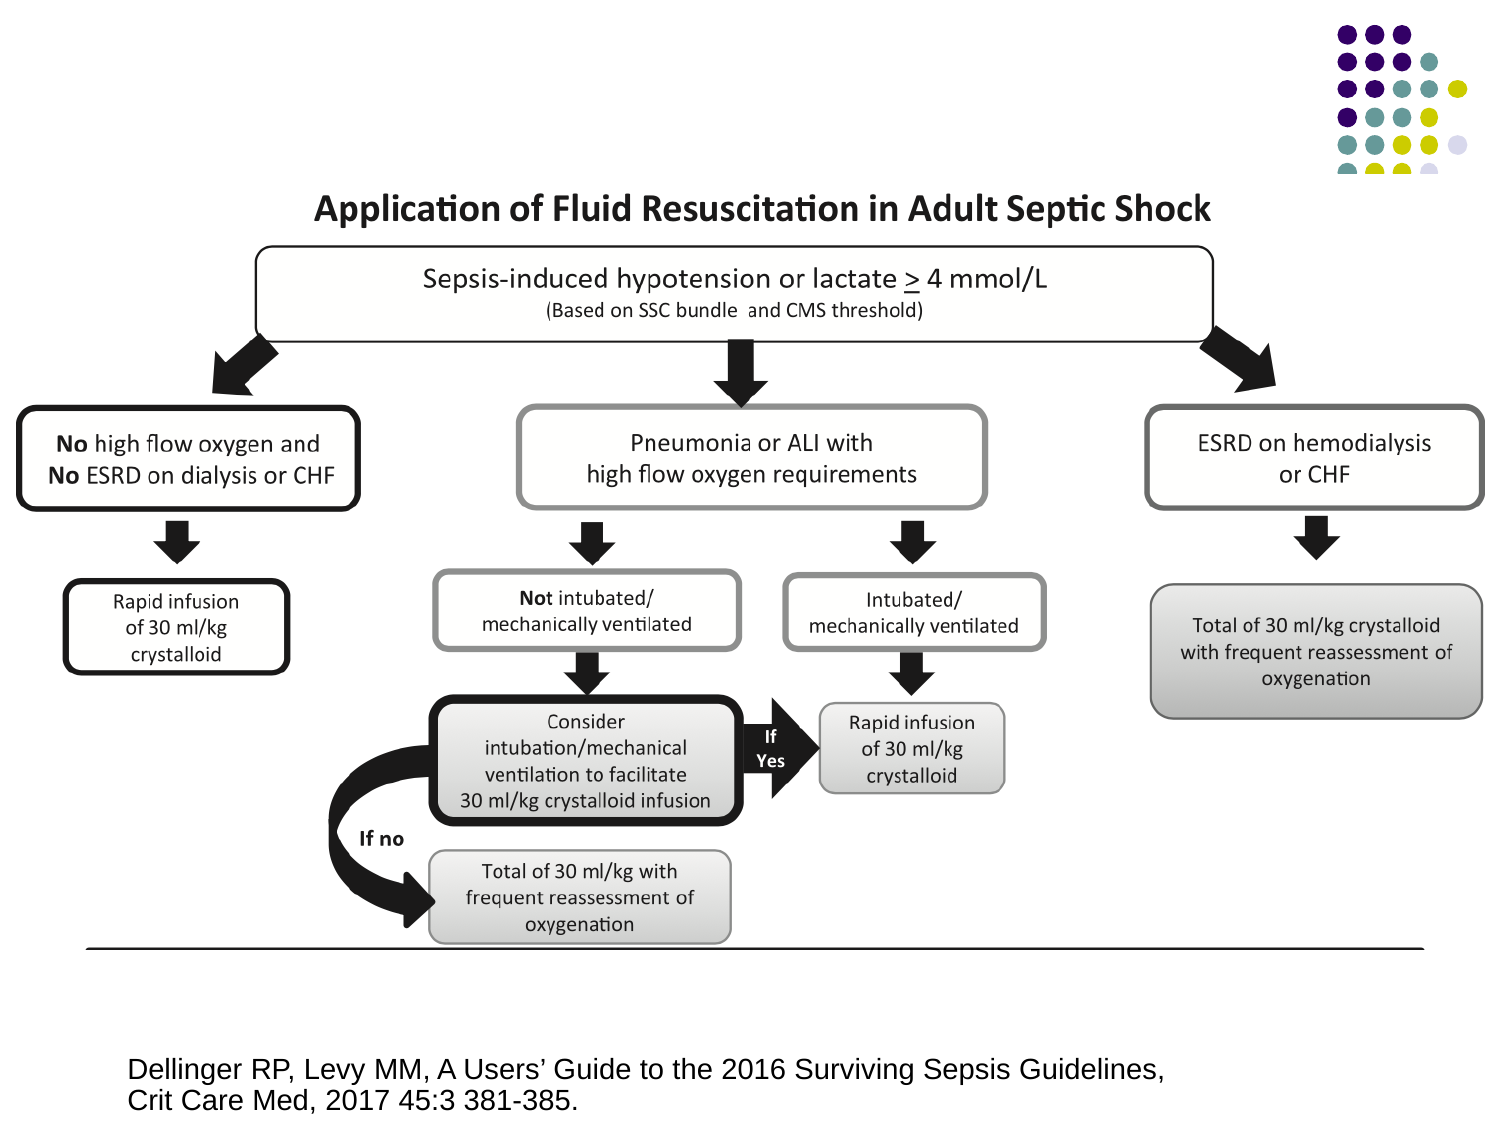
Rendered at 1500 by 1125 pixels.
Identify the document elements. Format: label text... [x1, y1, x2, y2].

text_box Dellinger RP, Levy MM, A Users’ Guide to the 2016 Surviving Sepsis Guidelines, Crit Care Med, 2017 45:3 381-385. [112, 1046, 1200, 1124]
picture [0, 174, 1500, 950]
